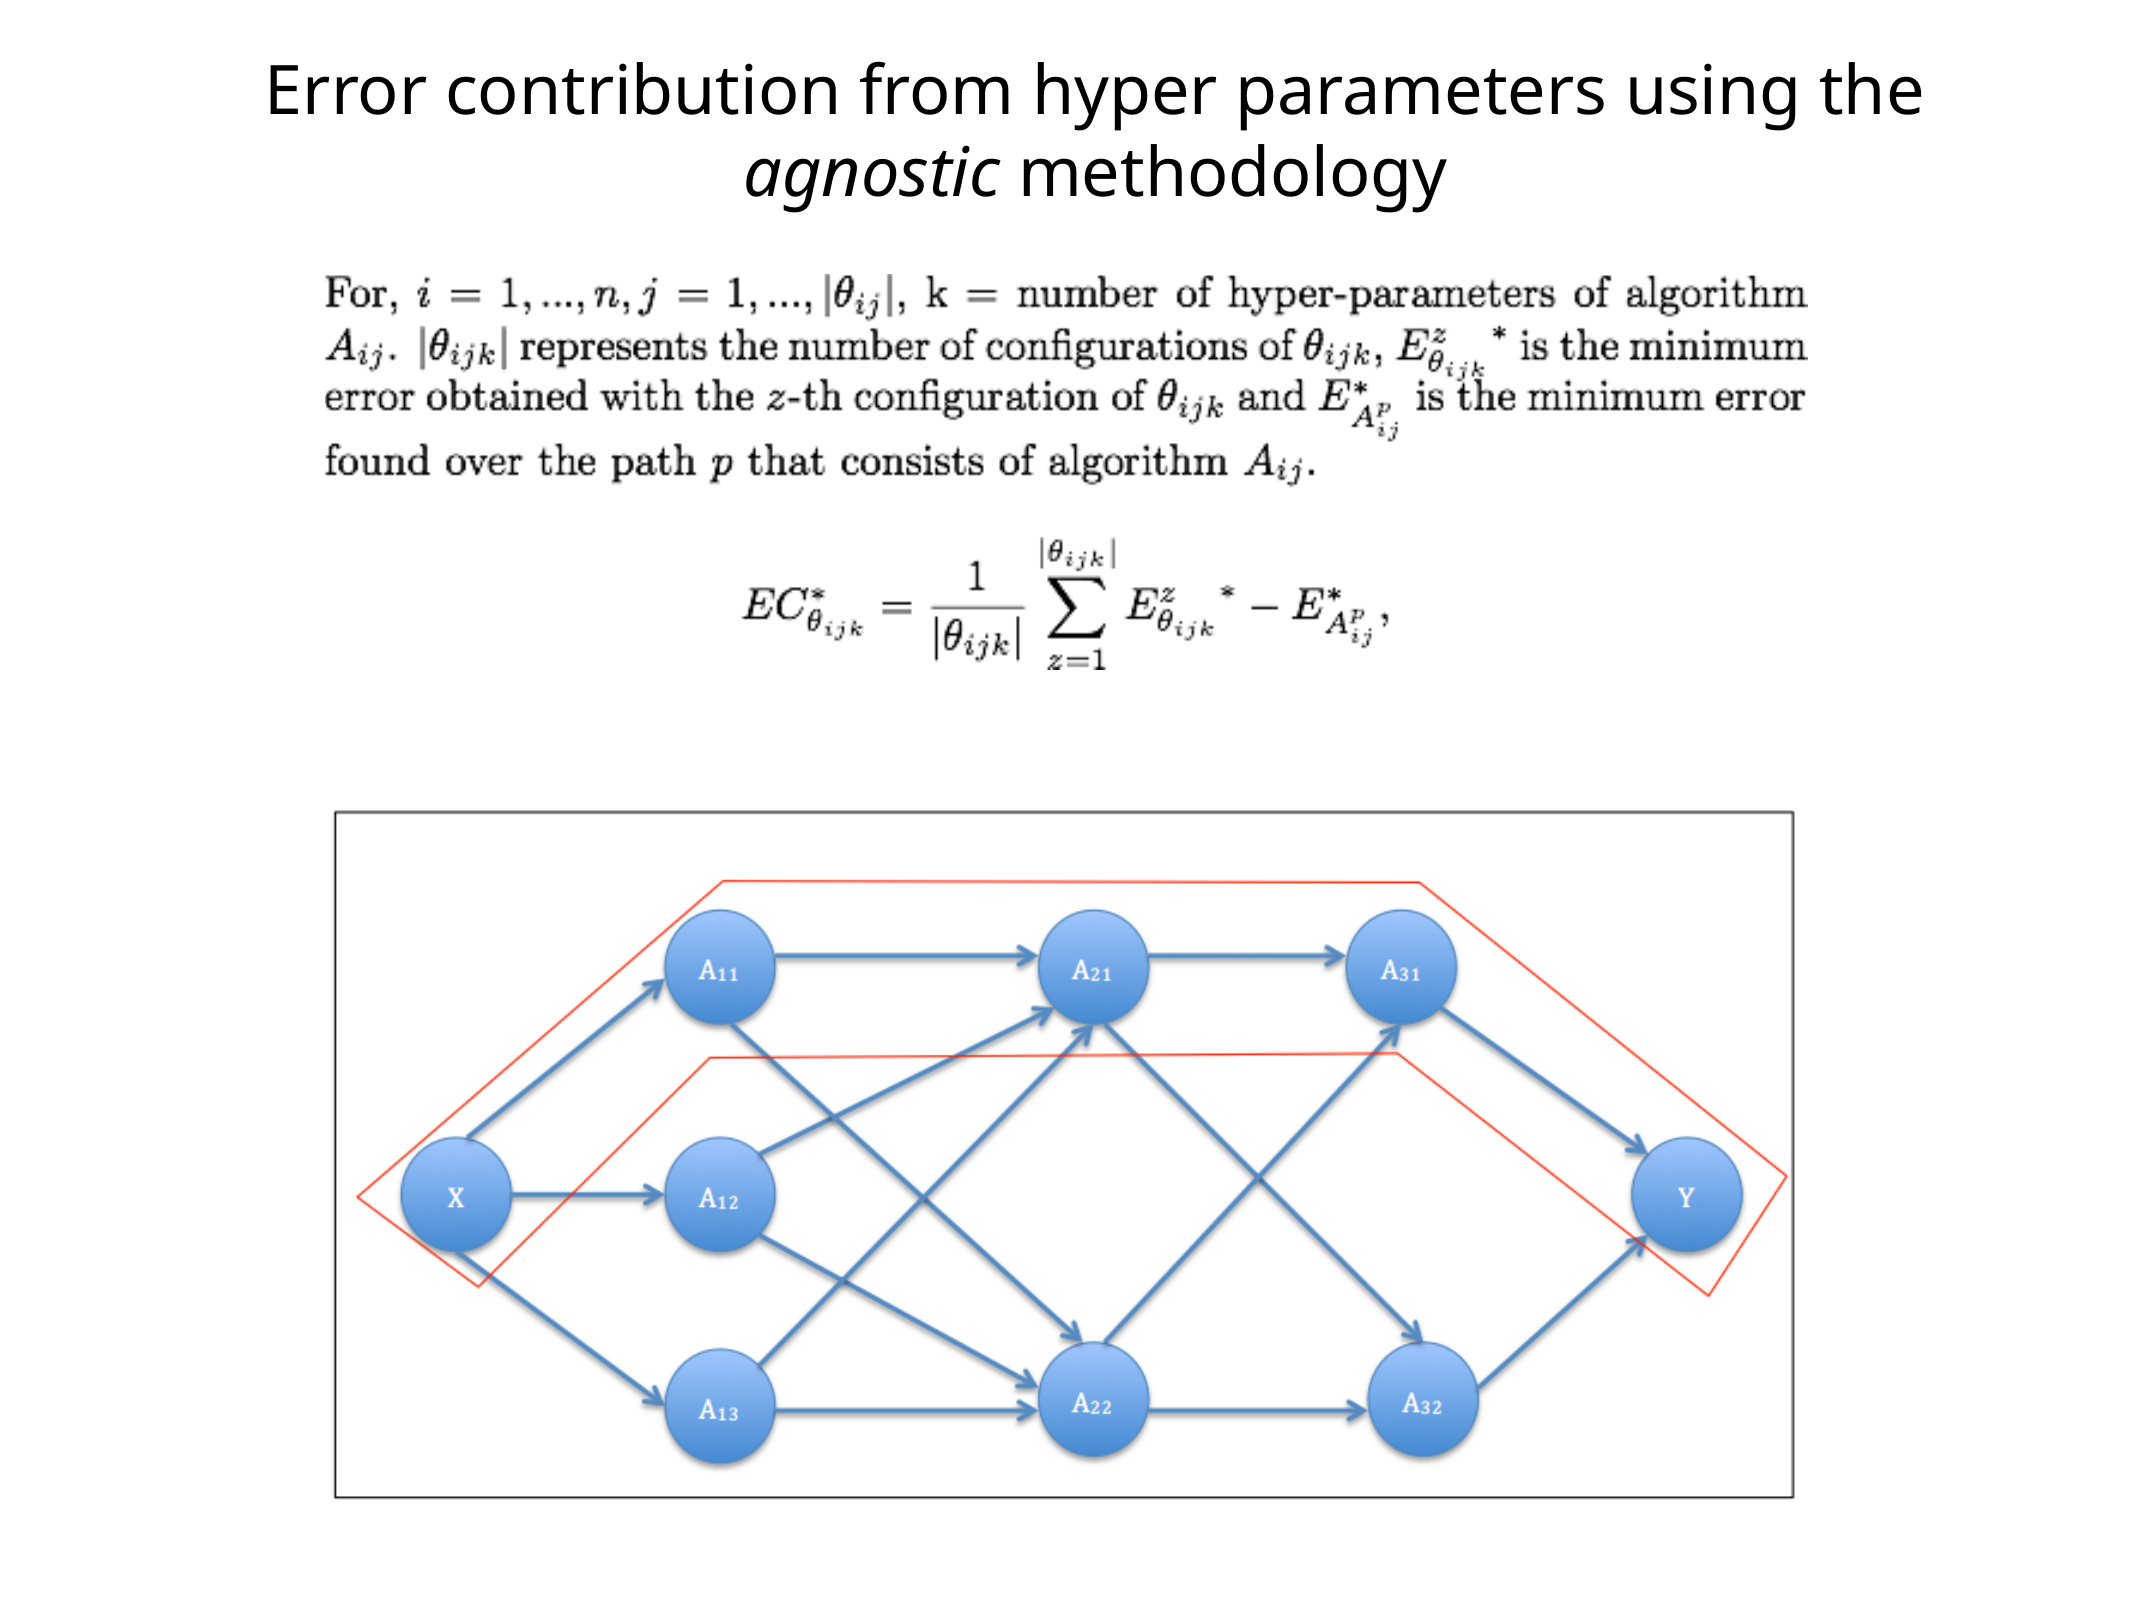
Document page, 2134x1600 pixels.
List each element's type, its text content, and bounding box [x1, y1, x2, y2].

picture [325, 801, 1808, 1515]
title Error contribution from hyper parameters using the agnostic methodology [125, 34, 2066, 222]
picture [325, 274, 1808, 671]
